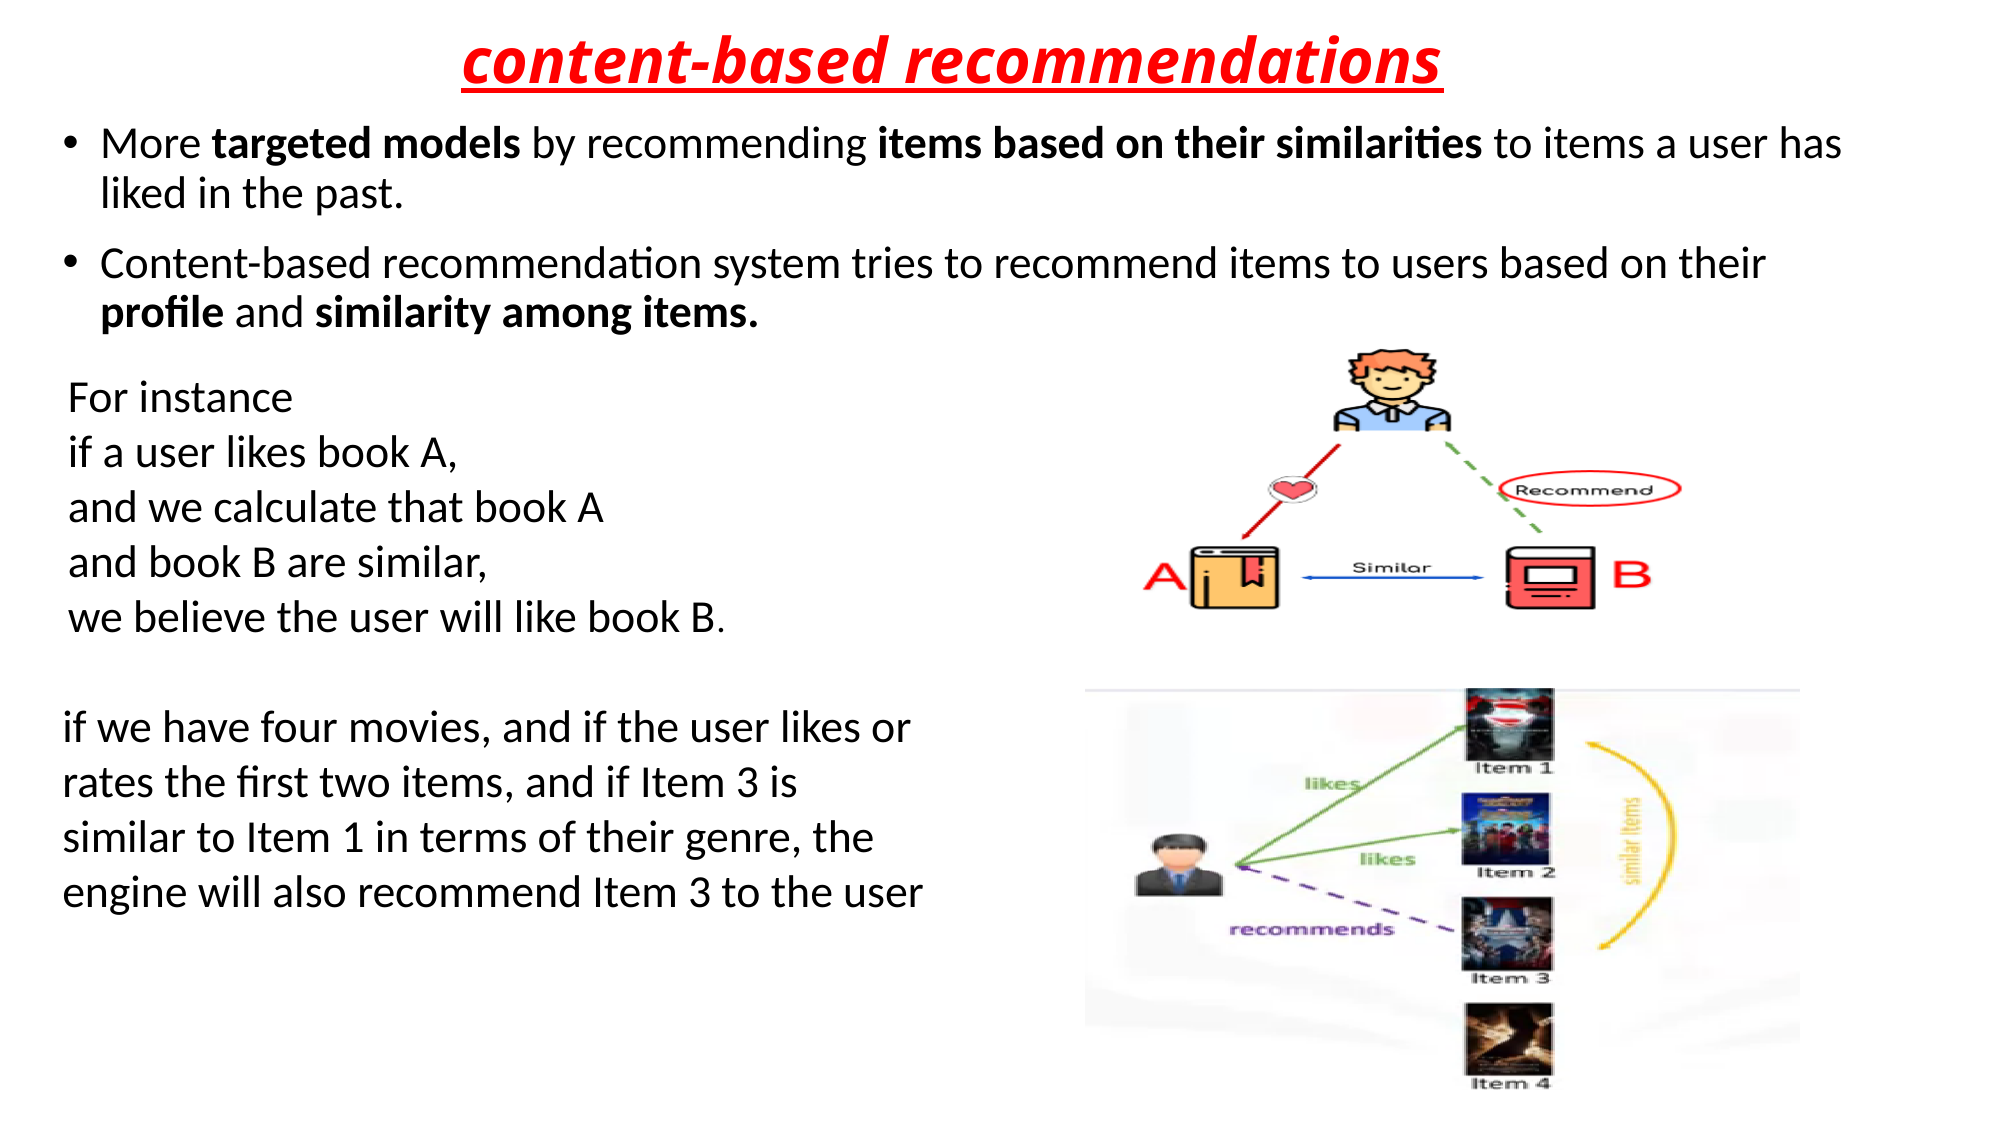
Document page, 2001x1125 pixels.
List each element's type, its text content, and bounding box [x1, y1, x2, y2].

text_box For instance if a user likes book A, and we calculate that book A and book B are similar, we believe the user will like book B. [53, 359, 1085, 649]
title content-based recommendations [430, 14, 1475, 111]
list More targeted models by recommending items based on their similarities to items a user has liked in the past. Content-based recommendation system tries to recommend items to users based on their profile and similarity among items. [47, 111, 1863, 1111]
picture [1085, 688, 1800, 1090]
text_box if we have four movies, and if the user likes or rates the first two items, and if Item 3 is similar to Item 1 in terms of their genre, the engine will also recommend Item 3 to the user [47, 689, 942, 925]
picture [1085, 338, 1737, 649]
